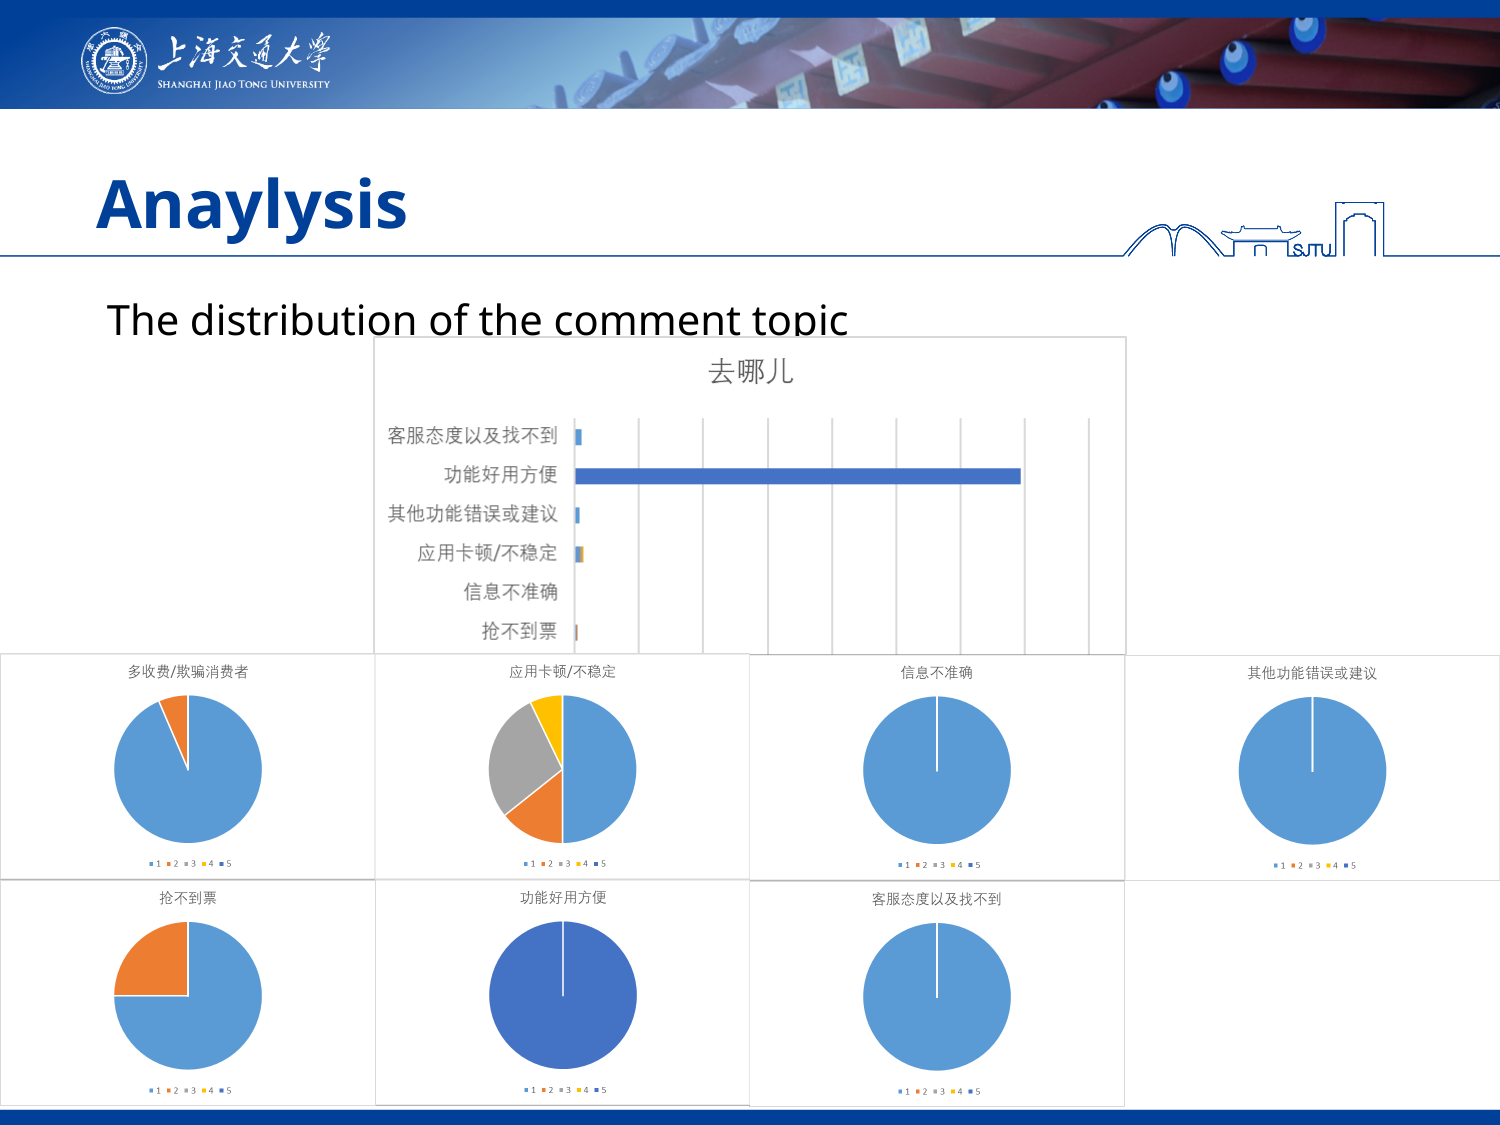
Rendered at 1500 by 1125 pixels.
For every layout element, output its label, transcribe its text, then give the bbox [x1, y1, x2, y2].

picture [0, 18, 1500, 109]
title Anaylysis [81, 159, 1455, 254]
picture [0, 336, 1500, 1107]
list The distribution of the comment topic [81, 276, 1455, 653]
